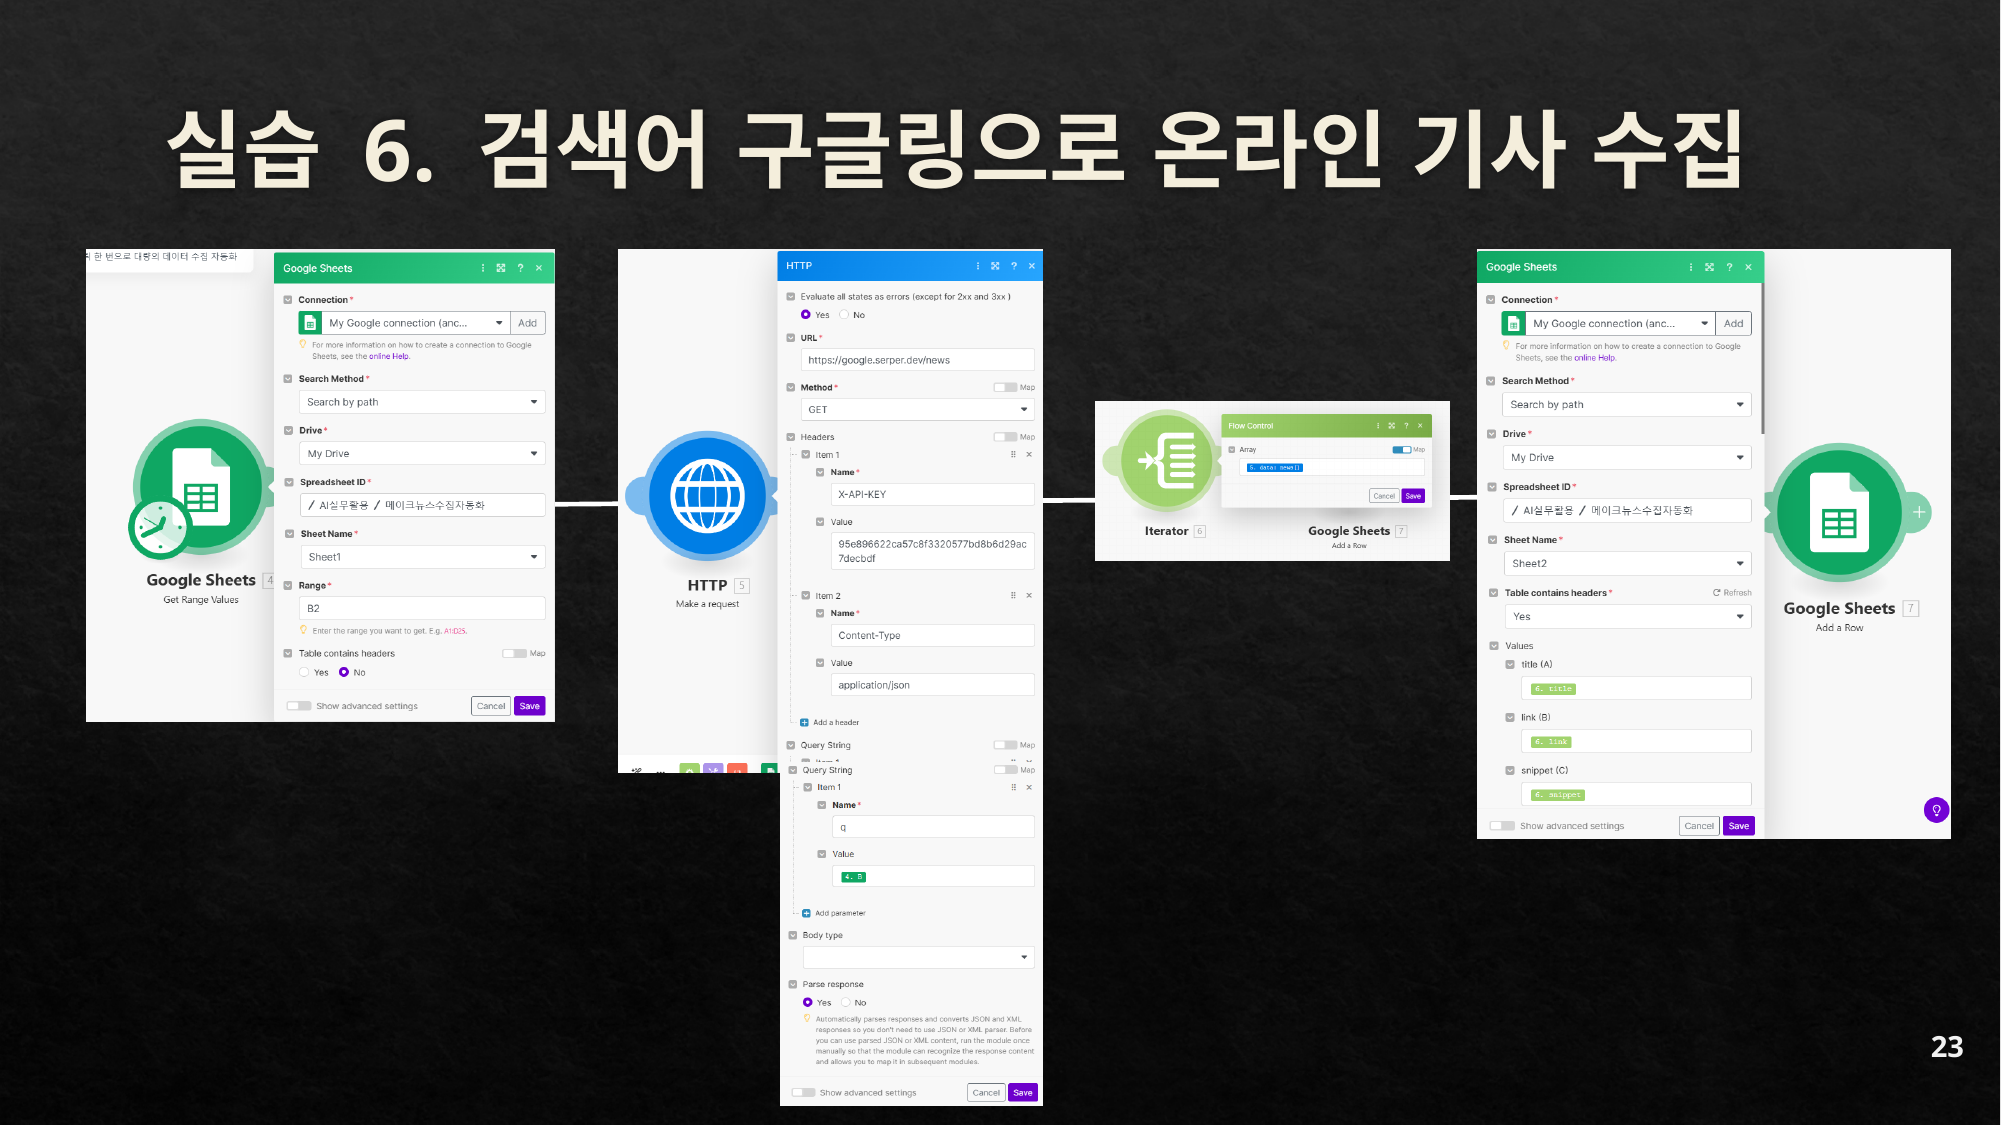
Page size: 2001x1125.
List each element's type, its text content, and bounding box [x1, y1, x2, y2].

picture [86, 248, 555, 723]
picture [1094, 401, 1450, 562]
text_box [1051, 496, 1086, 507]
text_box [1457, 496, 1469, 507]
slide_number 23 [1855, 1018, 1980, 1078]
title 실습 6. 검색어 구글링으로 온라인 기사 수집 [149, 99, 1849, 209]
picture [618, 248, 1043, 1107]
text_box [562, 496, 610, 507]
picture [1477, 248, 1951, 840]
